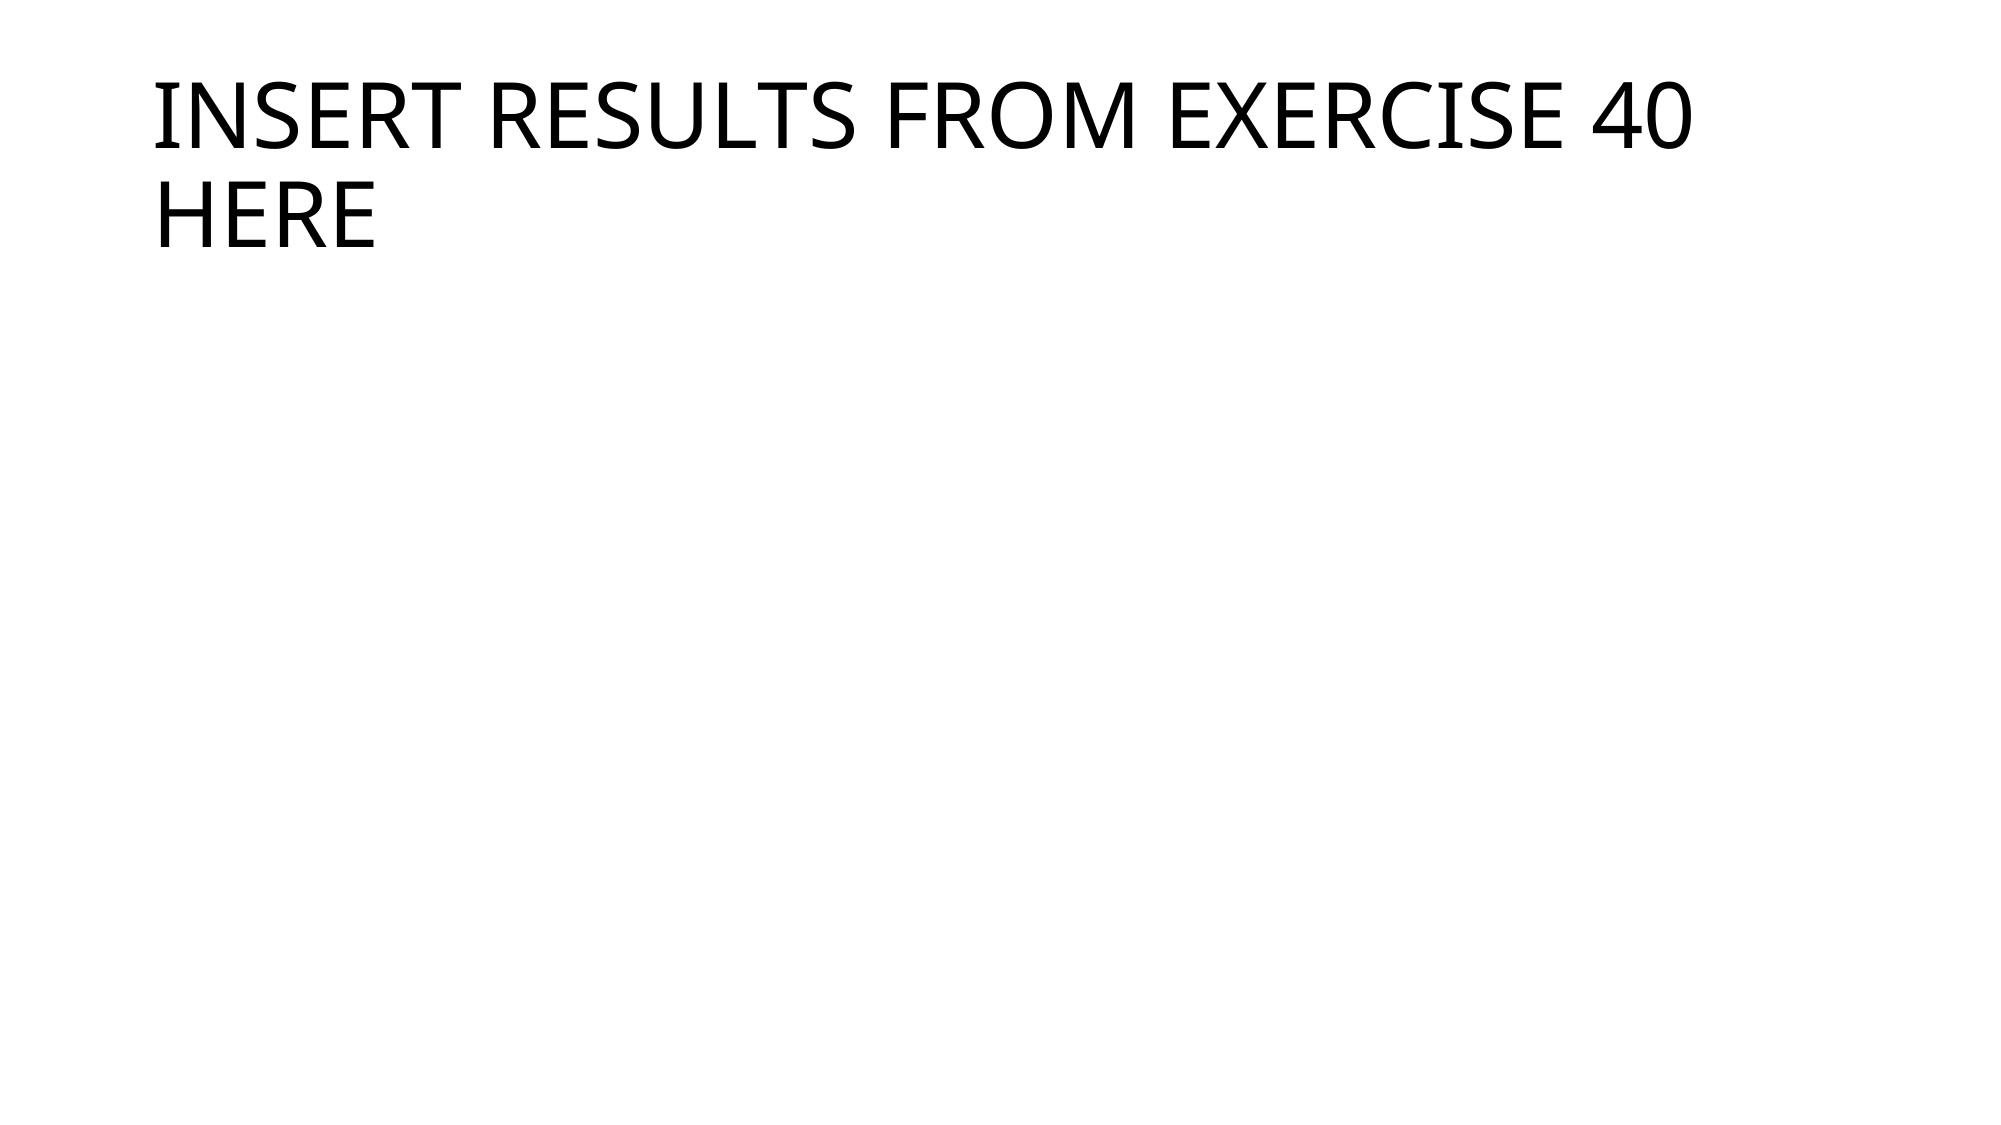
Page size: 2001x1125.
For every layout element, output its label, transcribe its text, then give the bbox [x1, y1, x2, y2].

title INSERT RESULTS FROM EXERCISE 40 HERE [137, 59, 1863, 278]
